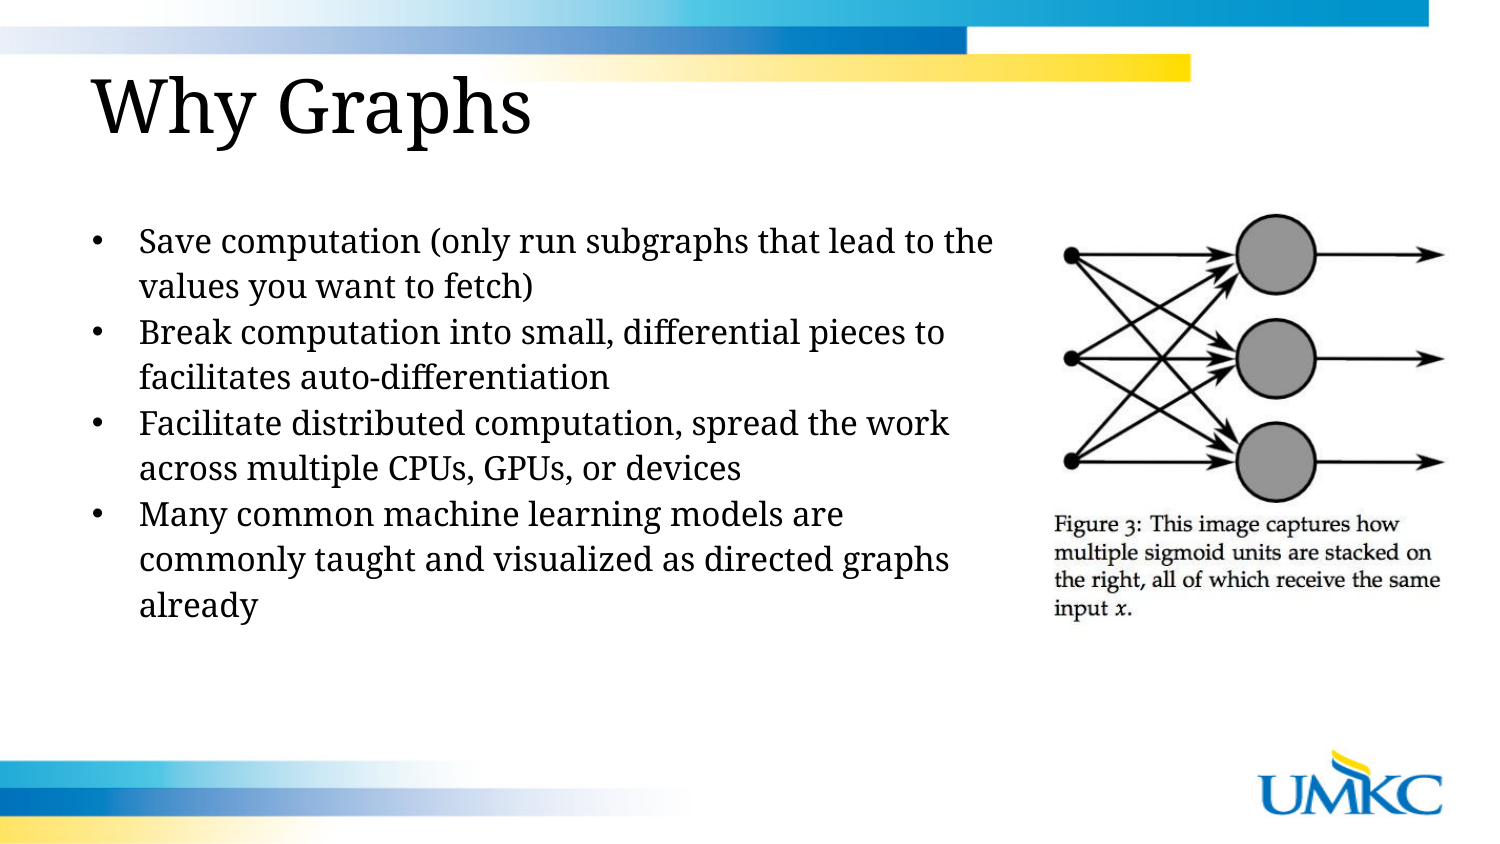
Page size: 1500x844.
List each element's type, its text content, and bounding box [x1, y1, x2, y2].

text_box Save computation (only run subgraphs that lead to the values you want to fetch) Break computation into small, differential pieces to facilitates auto-differentiation Facilitate distributed computation, spread the work across multiple CPUs, GPUs, or devices Many common machine learning models are commonly taught and visualized as directed graphs already [75, 207, 1013, 632]
title Why Graphs [75, 33, 1425, 175]
picture [0, 0, 1500, 844]
text_box [1037, 196, 1468, 648]
